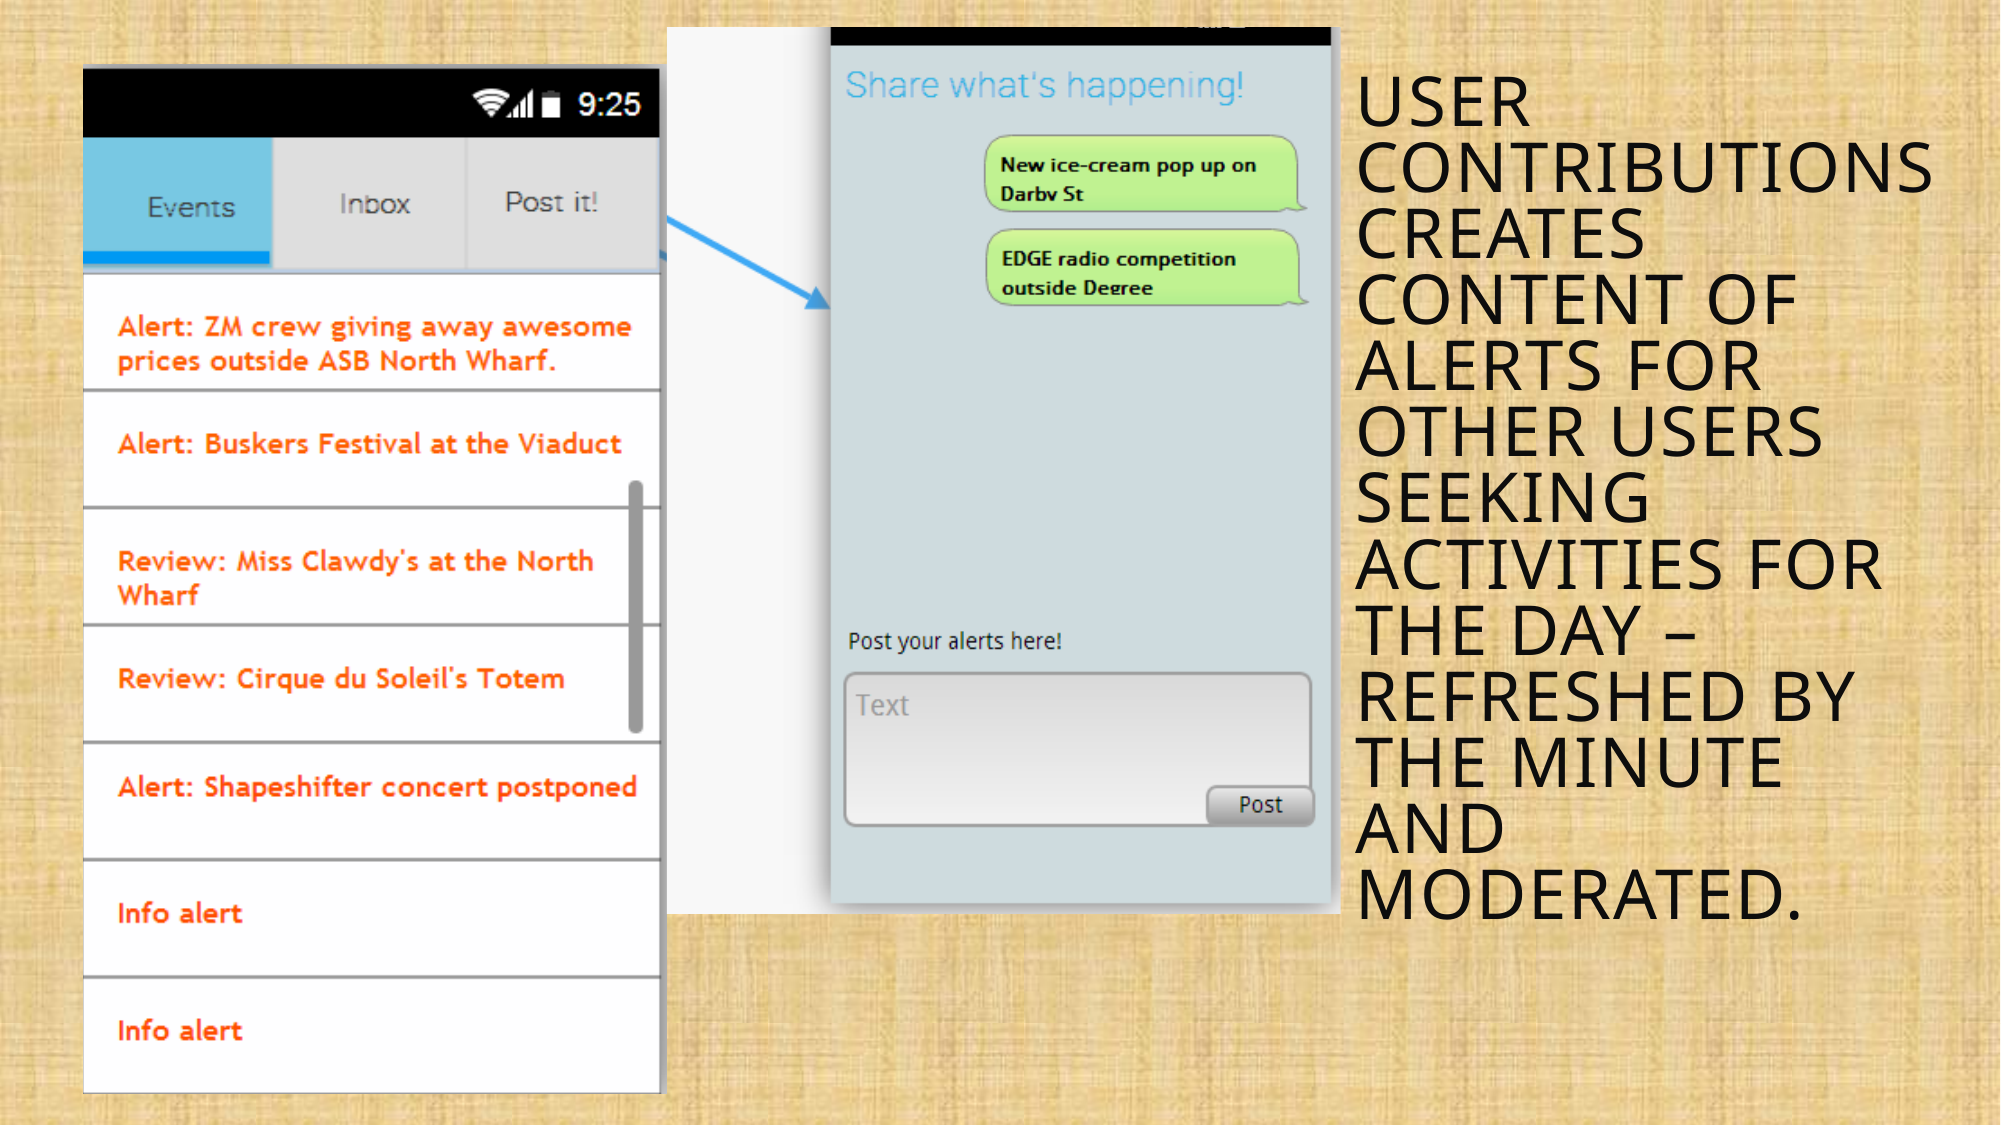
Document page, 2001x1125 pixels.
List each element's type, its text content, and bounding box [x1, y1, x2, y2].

picture [0, 0, 2001, 1125]
title User contributions creates content of alerts for other users seeking activities for the day – refreshed by the minute and moderated. [1340, 64, 1962, 942]
